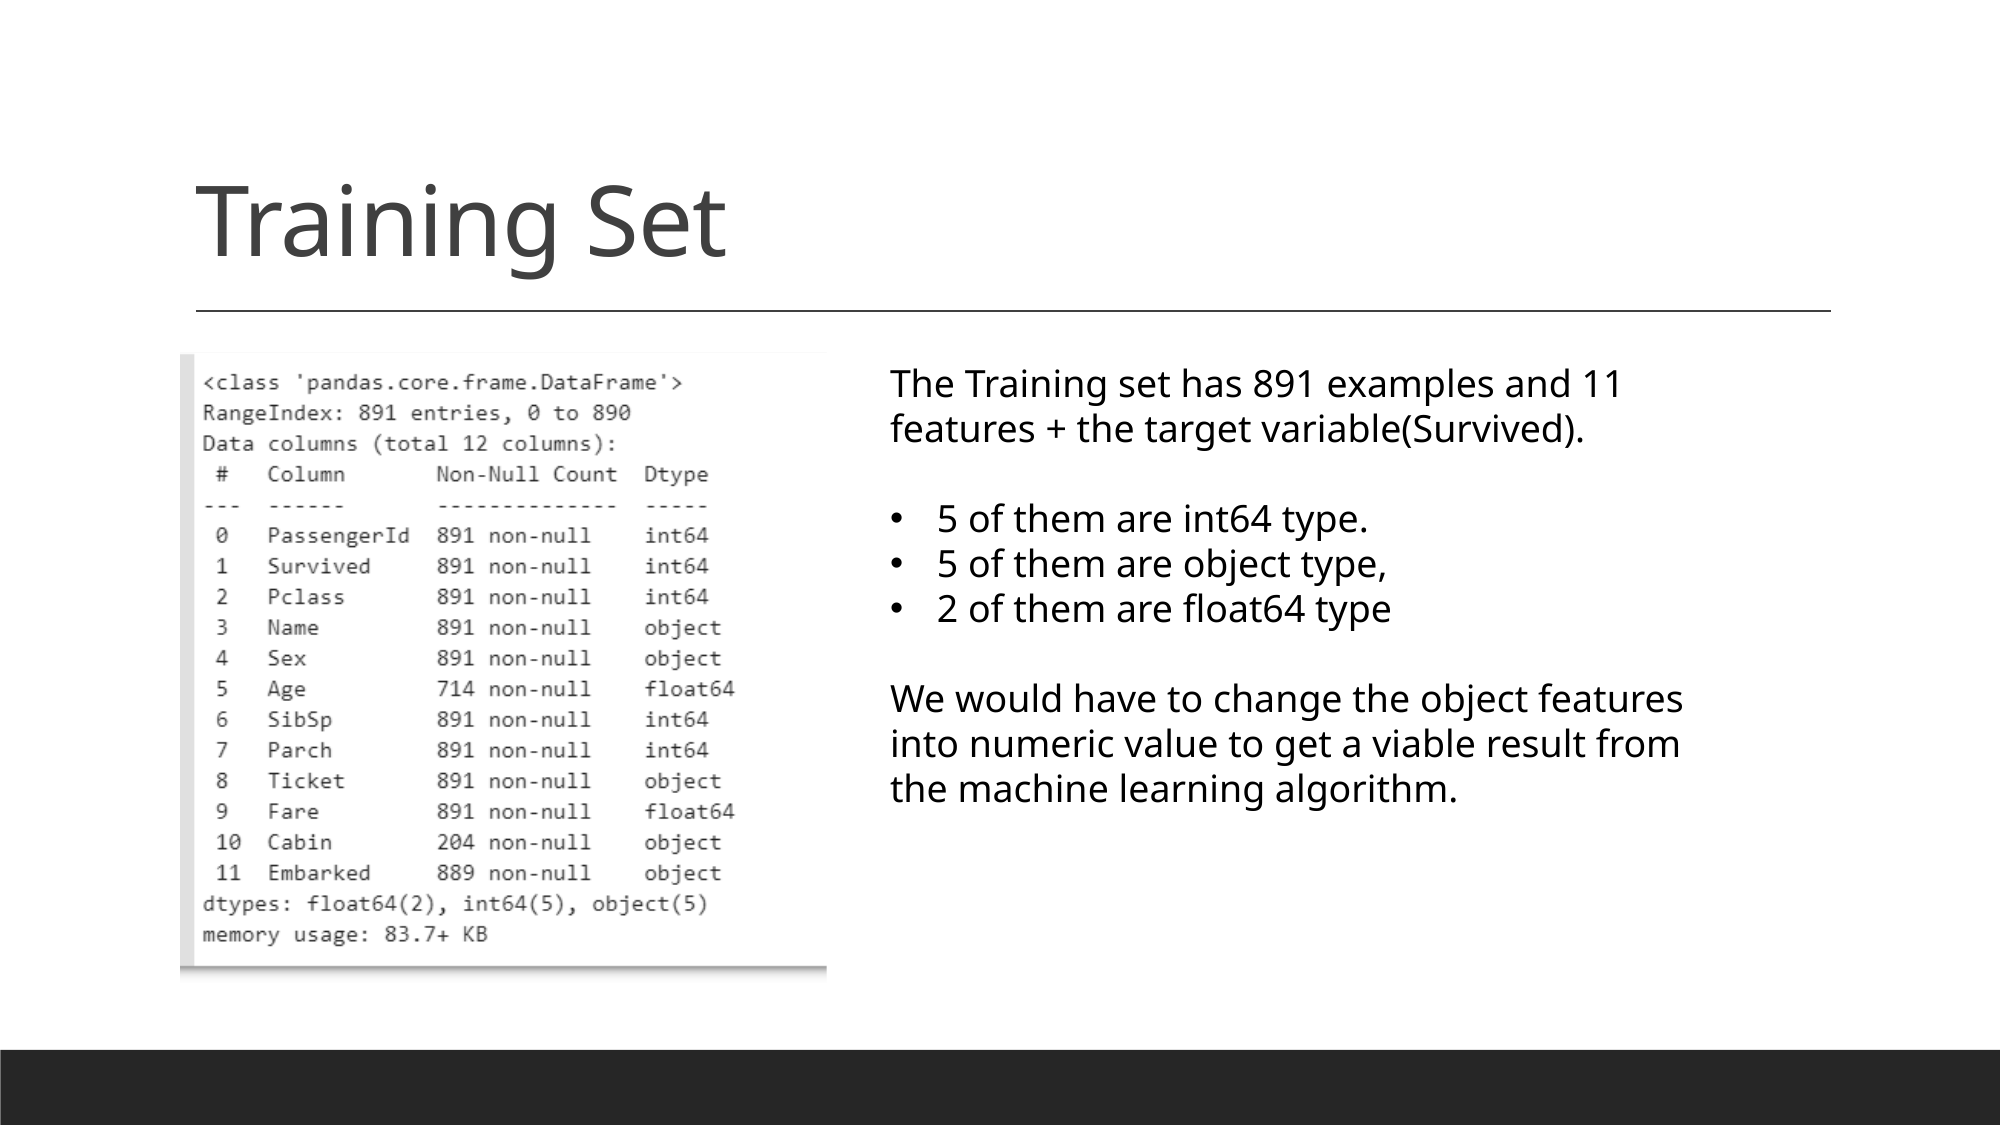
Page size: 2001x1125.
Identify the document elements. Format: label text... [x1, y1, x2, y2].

title Training Set [180, 47, 1830, 285]
text_box The Training set has 891 examples and 11 features + the target variable(Survived). 5 of them are int64 type. 5 of them are object type, 2 of them are float64 type We would have to change the object features into numeric value to get a viable result from the machine learning algorithm. [875, 352, 1710, 818]
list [179, 351, 828, 984]
